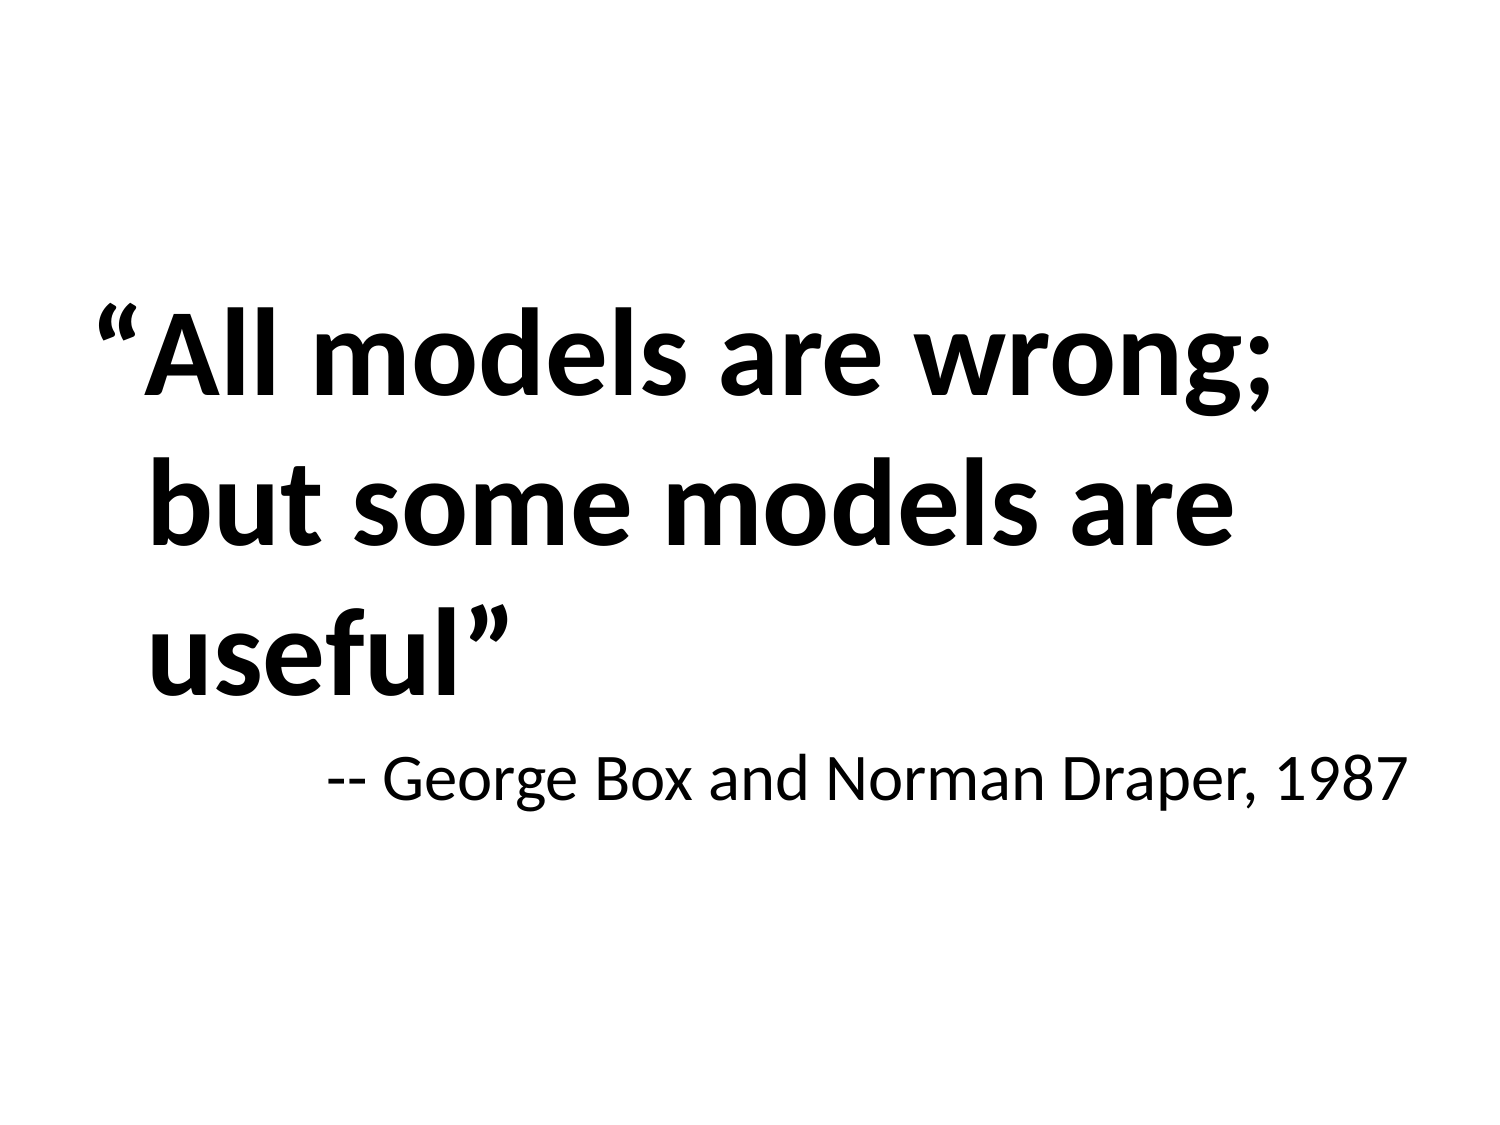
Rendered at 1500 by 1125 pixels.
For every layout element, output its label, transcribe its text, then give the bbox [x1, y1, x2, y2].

list “All models are wrong; but some models are useful” -- George Box and Norman Draper, 1987 [75, 262, 1425, 1005]
